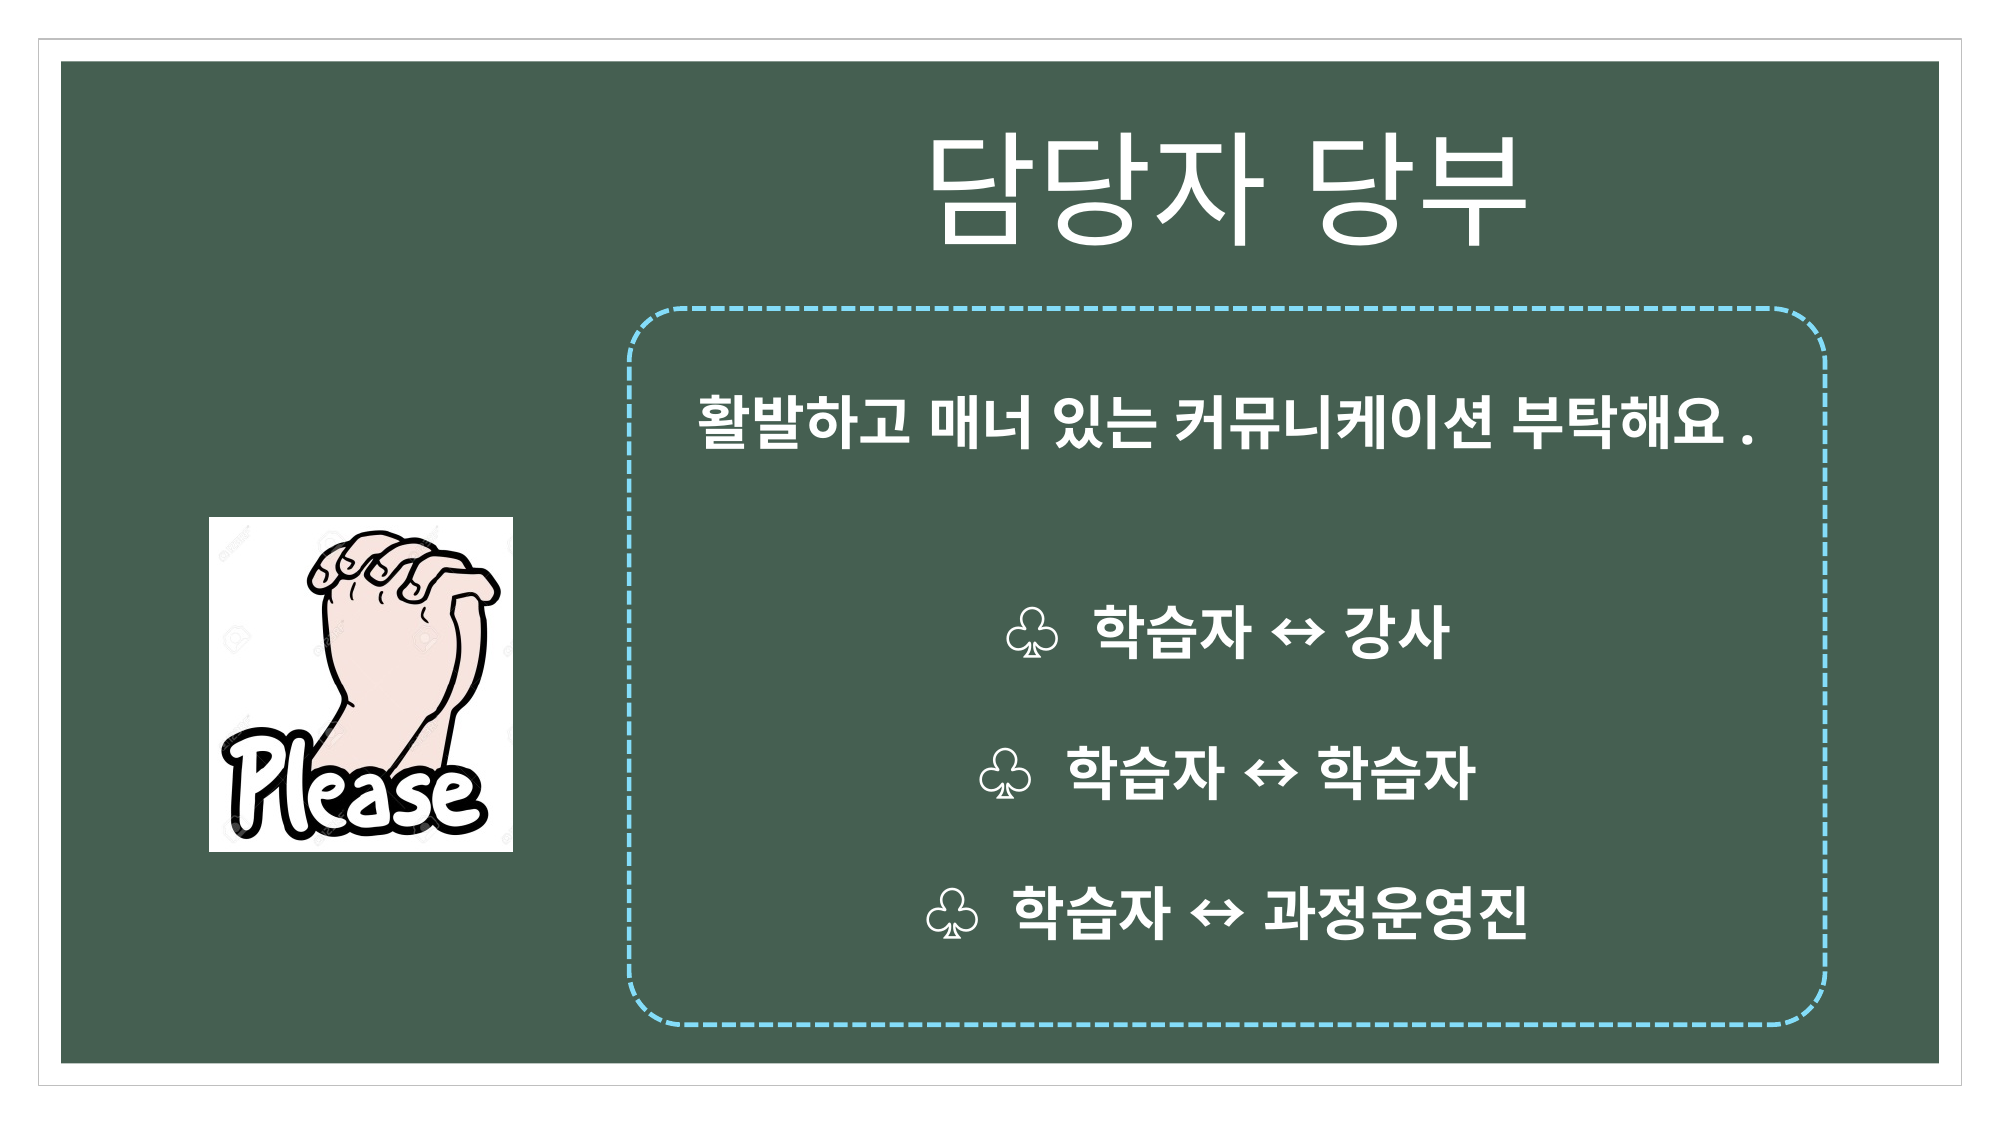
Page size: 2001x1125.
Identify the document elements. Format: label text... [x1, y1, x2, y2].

picture [209, 517, 513, 852]
text_box 활발하고 매너 있는 커뮤니케이션 부탁해요. ♧ 학습자 ↔ 강사 ♧ 학습자 ↔ 학습자 ♧ 학습자 ↔ 과정운영진 [628, 307, 1827, 1026]
title 담당자 당부 [783, 83, 1671, 308]
